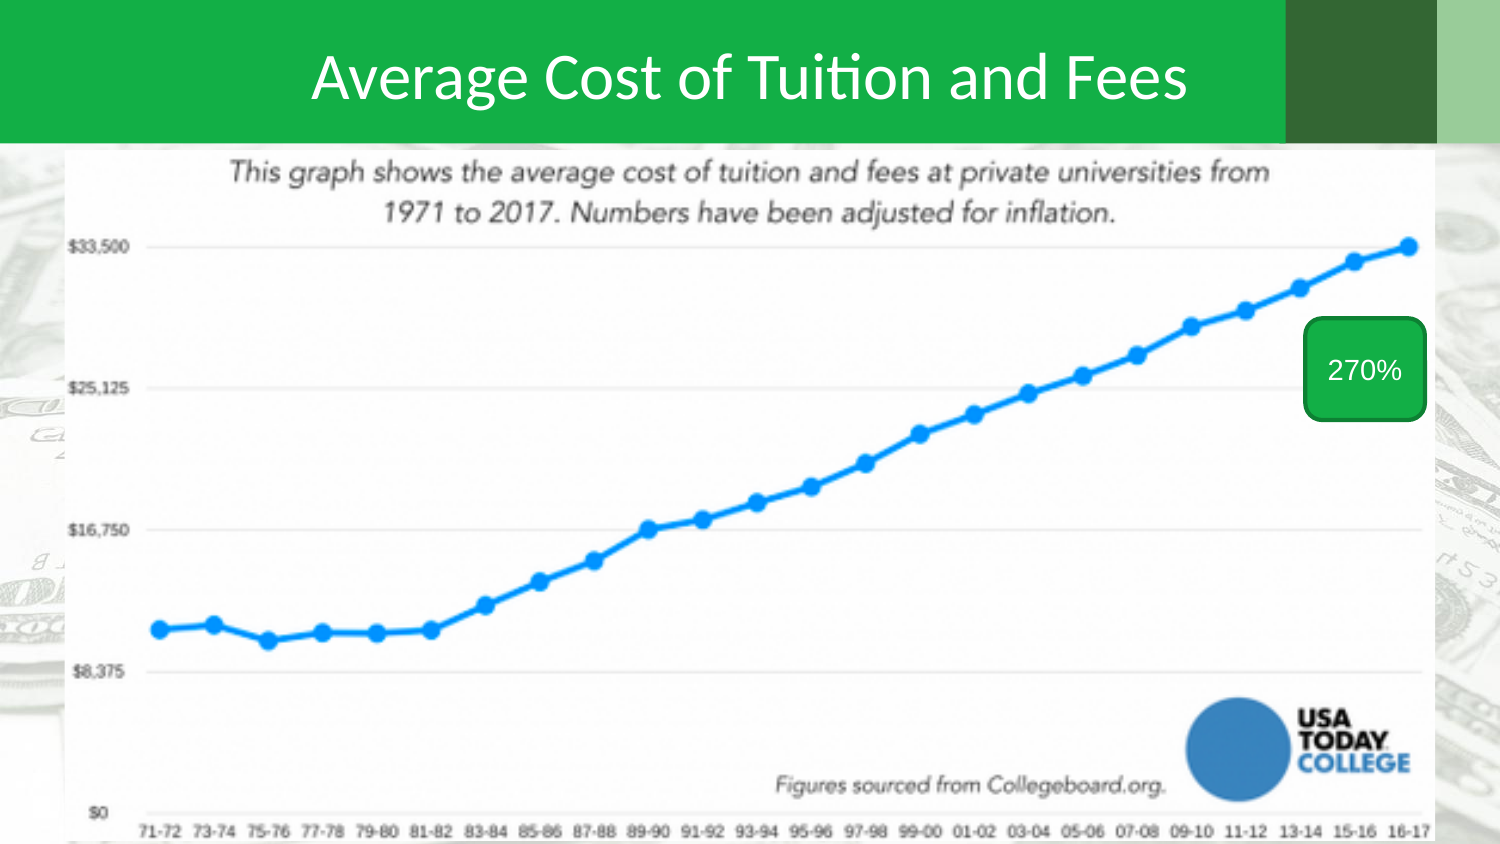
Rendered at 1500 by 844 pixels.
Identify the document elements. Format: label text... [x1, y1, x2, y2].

picture [0, 144, 1500, 844]
title Average Cost of Tuition and Fees [75, 16, 1425, 130]
